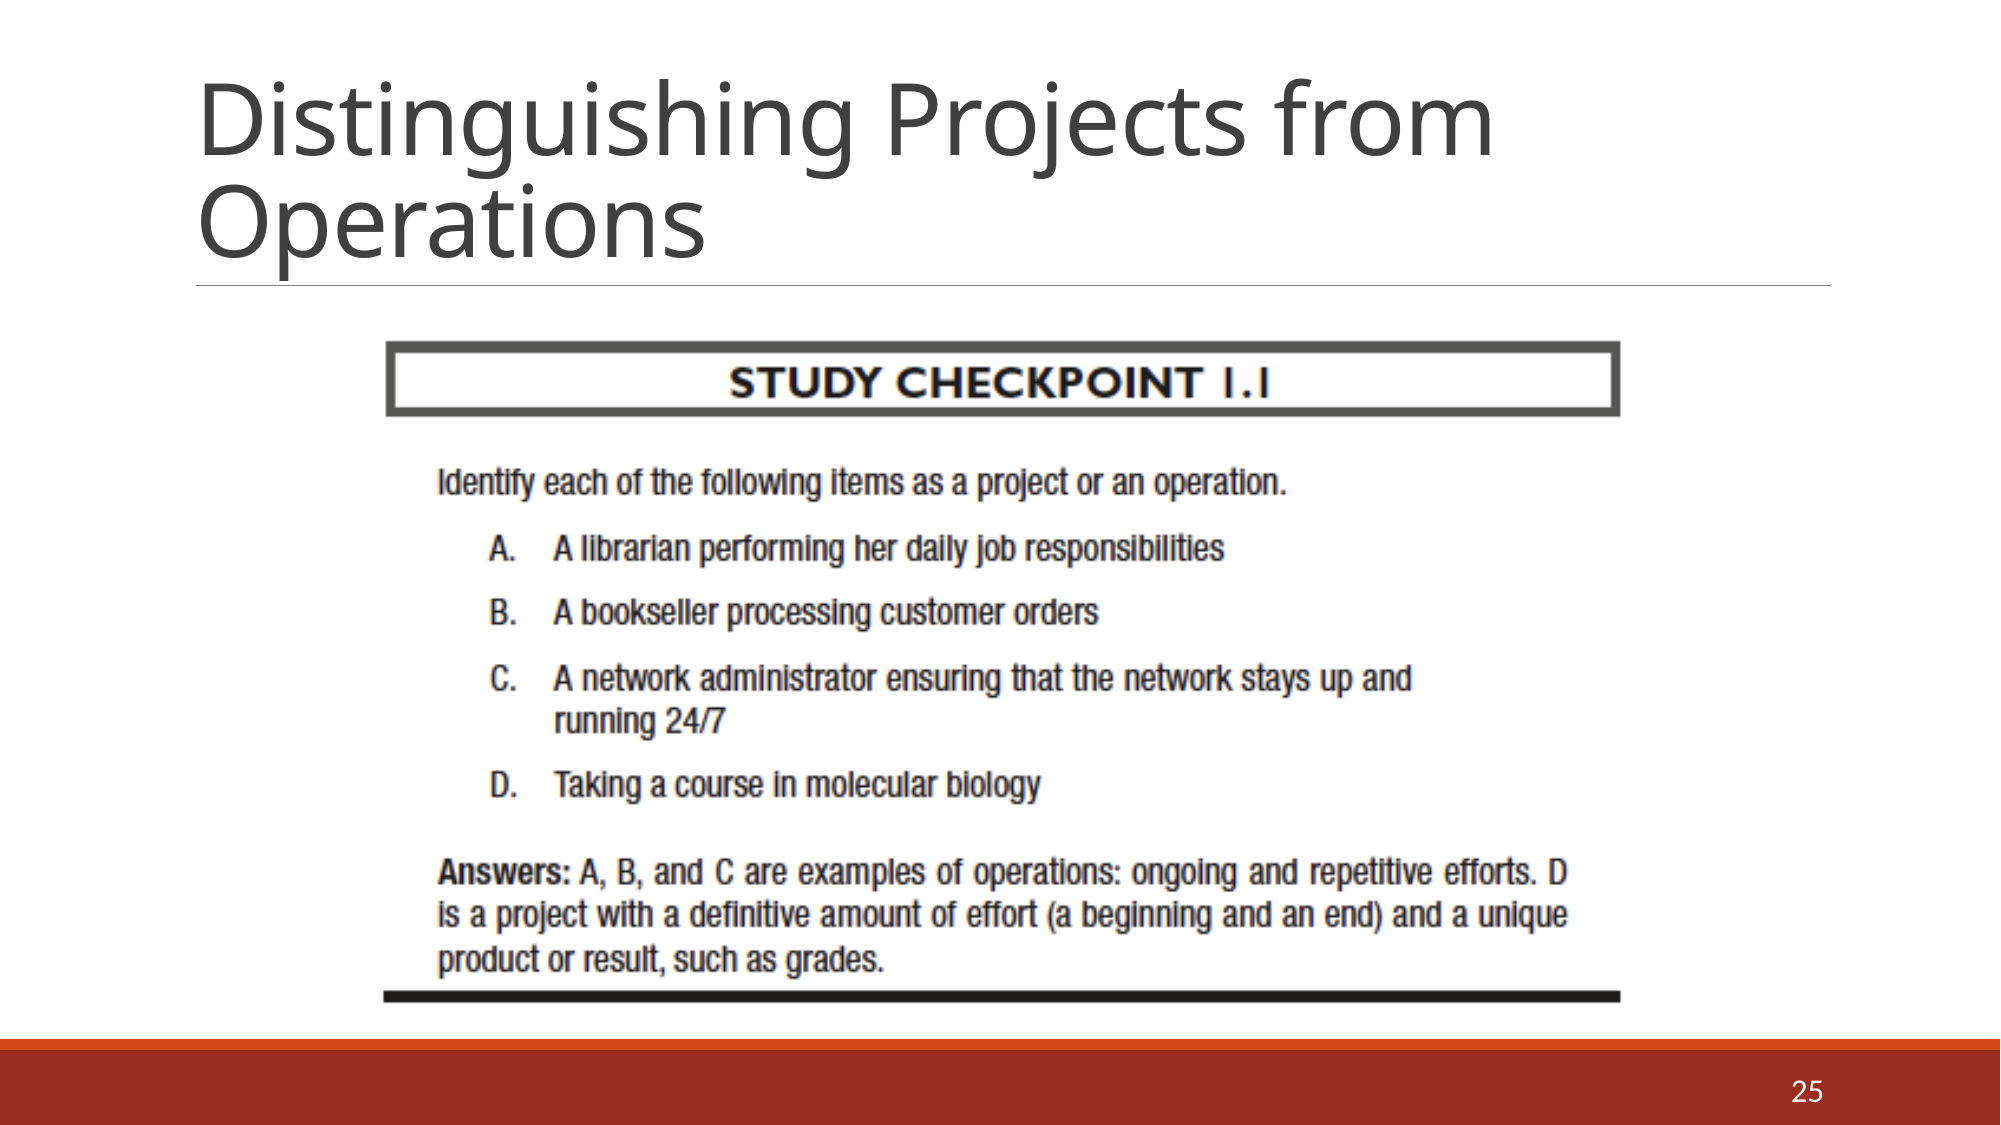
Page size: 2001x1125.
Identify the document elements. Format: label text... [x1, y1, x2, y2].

slide_number 25 [1624, 1059, 1840, 1120]
title Distinguishing Projects from Operations [180, 47, 1830, 285]
picture [370, 329, 1640, 1015]
